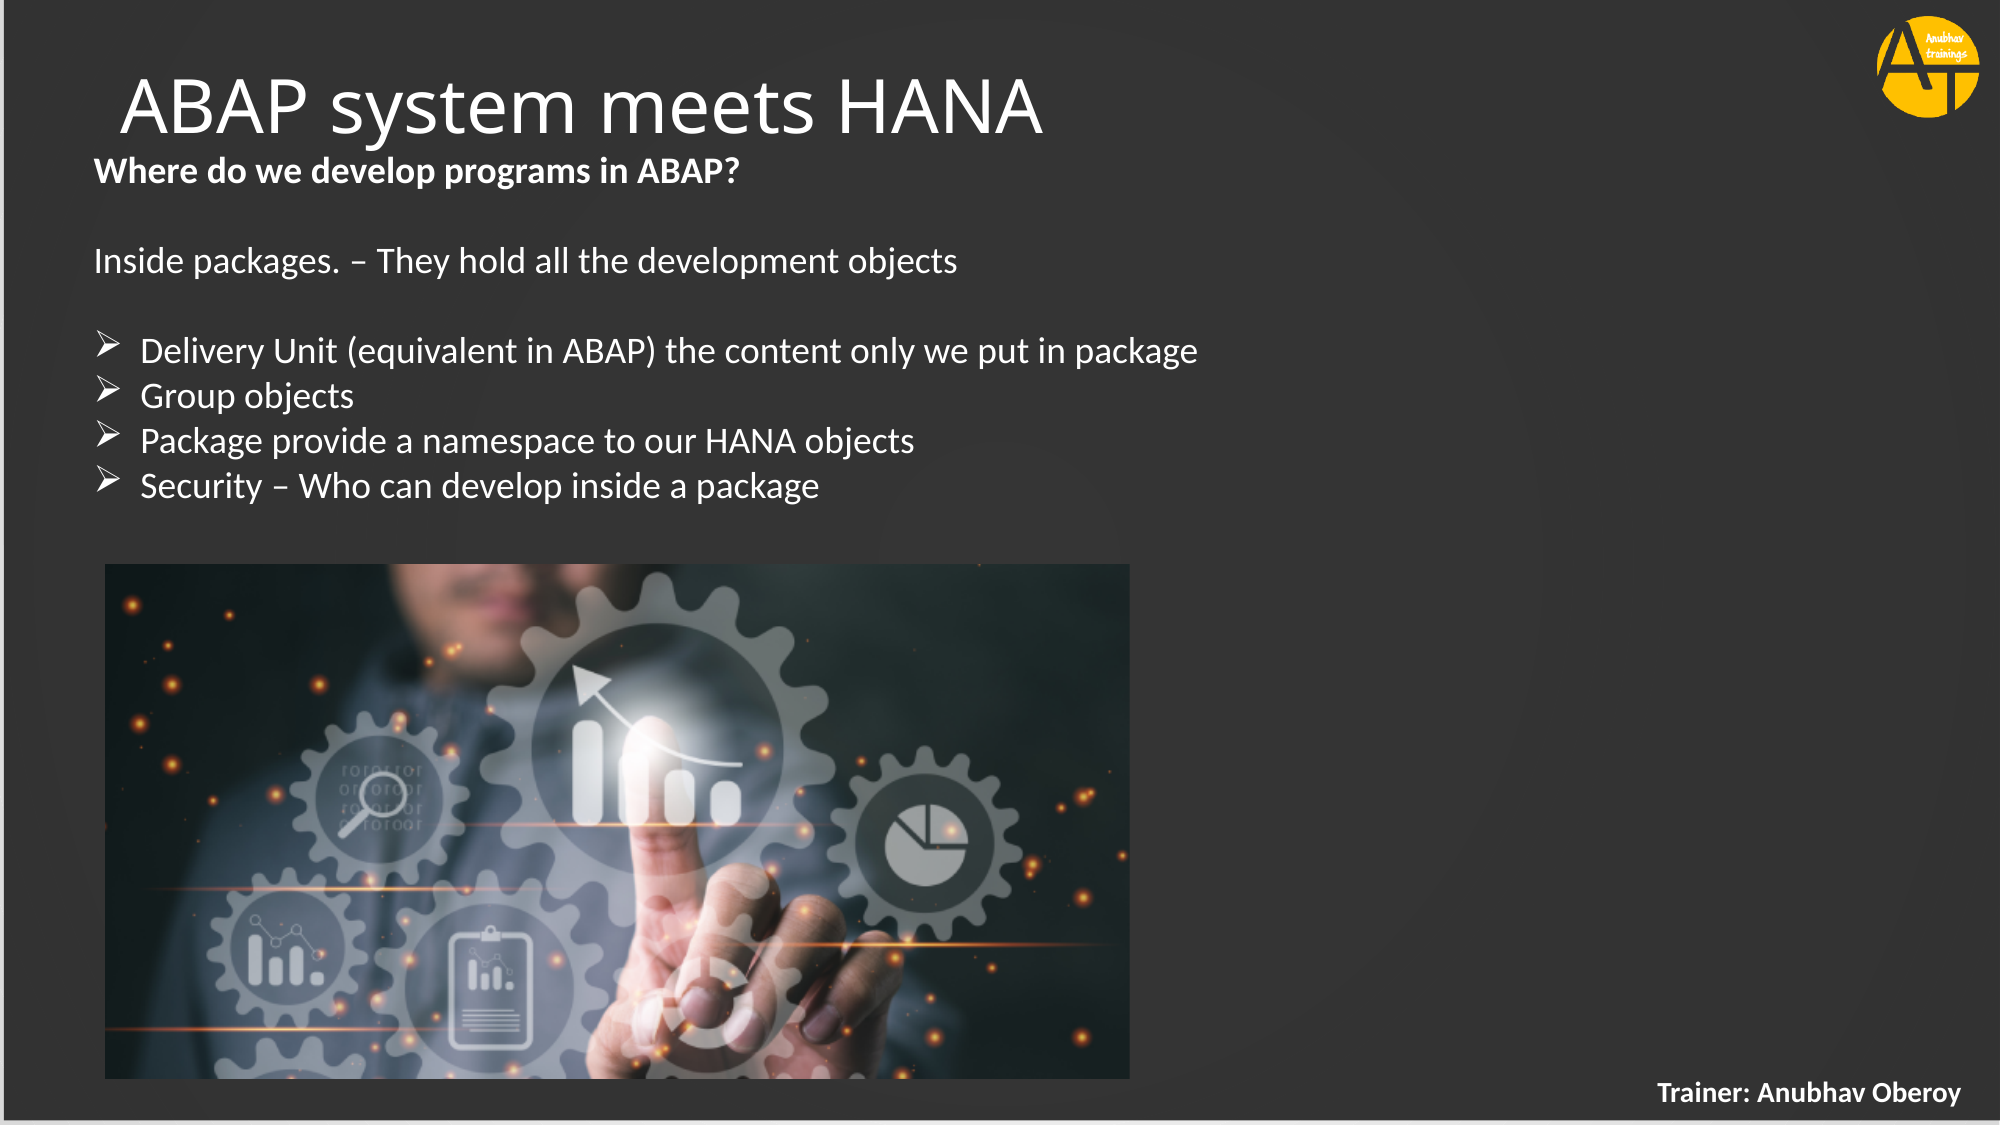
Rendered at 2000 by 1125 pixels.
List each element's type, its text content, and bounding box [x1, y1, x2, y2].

text_box [2, 0, 2000, 1122]
footer Trainer: Anubhav Oberoy [1625, 1061, 1994, 1121]
picture [1866, 9, 1985, 126]
picture [104, 564, 1130, 1079]
text_box Where do we develop programs in ABAP? Inside packages. – They hold all the development objects Delivery Unit (equivalent in ABAP) the content only we put in package Group objects Package provide a namespace to our HANA objects Security – Who can develop inside a package [78, 138, 1945, 559]
title ABAP system meets HANA [99, 45, 1900, 138]
